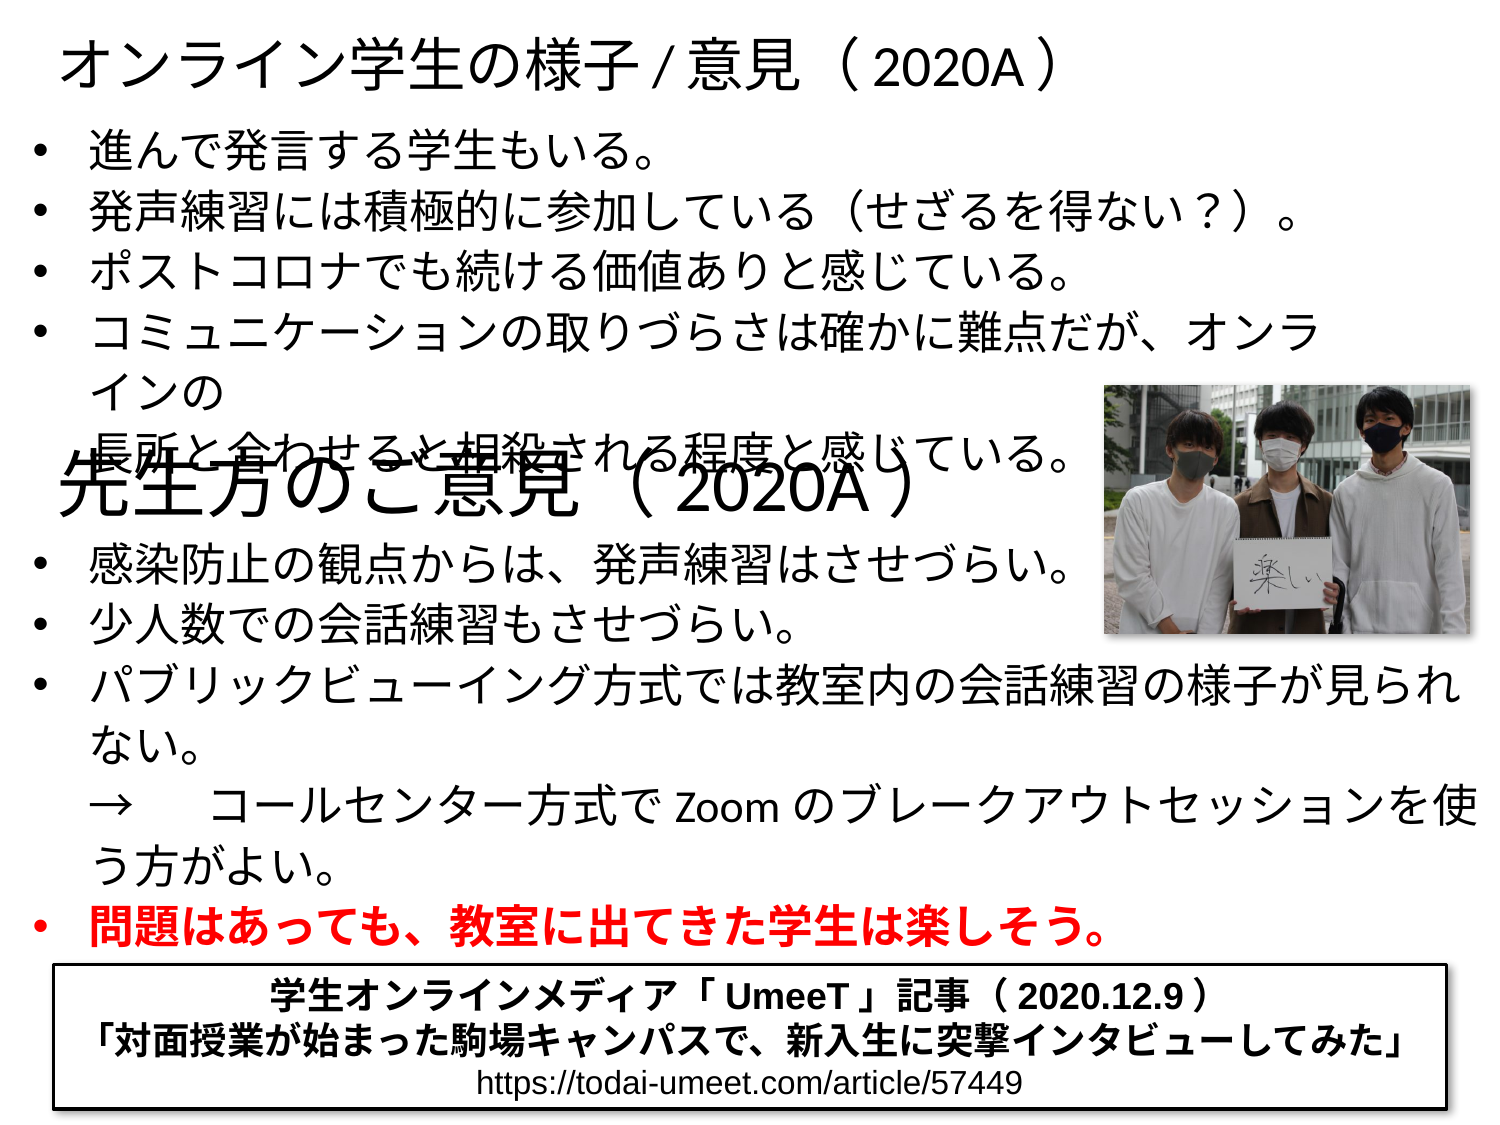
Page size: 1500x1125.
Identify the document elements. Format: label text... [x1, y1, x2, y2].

text_box 感染防止の観点からは、発声練習はさせづらい。 少人数での会話練習もさせづらい。 パブリックビューイング方式では教室内の会話練習の様子が見られない。 → コールセンター方式でZoomのブレークアウトセッションを使う方がよい。 問題はあっても、教室に出てきた学生は楽しそう。 対面授業に踏み切った甲斐はある。 オンライン学生との間の感覚のギャップは避けがたい。 [17, 522, 1500, 905]
list 進んで発言する学生もいる。 発声練習には積極的に参加している（せざるを得ない？）。 ポストコロナでも続ける価値ありと感じている。 コミュニケーションの取りづらさは確かに難点だが、オンラインの 長所と合わせると相殺される程度と感じている。 [17, 108, 1353, 492]
title オンライン学生の様子/意見（2020A） [41, 0, 1371, 126]
picture [1103, 385, 1471, 634]
text_box 先生方のご意見（2020A） [41, 411, 1098, 522]
text_box 学生オンラインメディア「UmeeT」記事（2020.12.9） 「対面授業が始まった駒場キャンパスで、新入生に突撃インタビューしてみた」 https://todai-umeet.com/article/57449 [53, 964, 1447, 1109]
